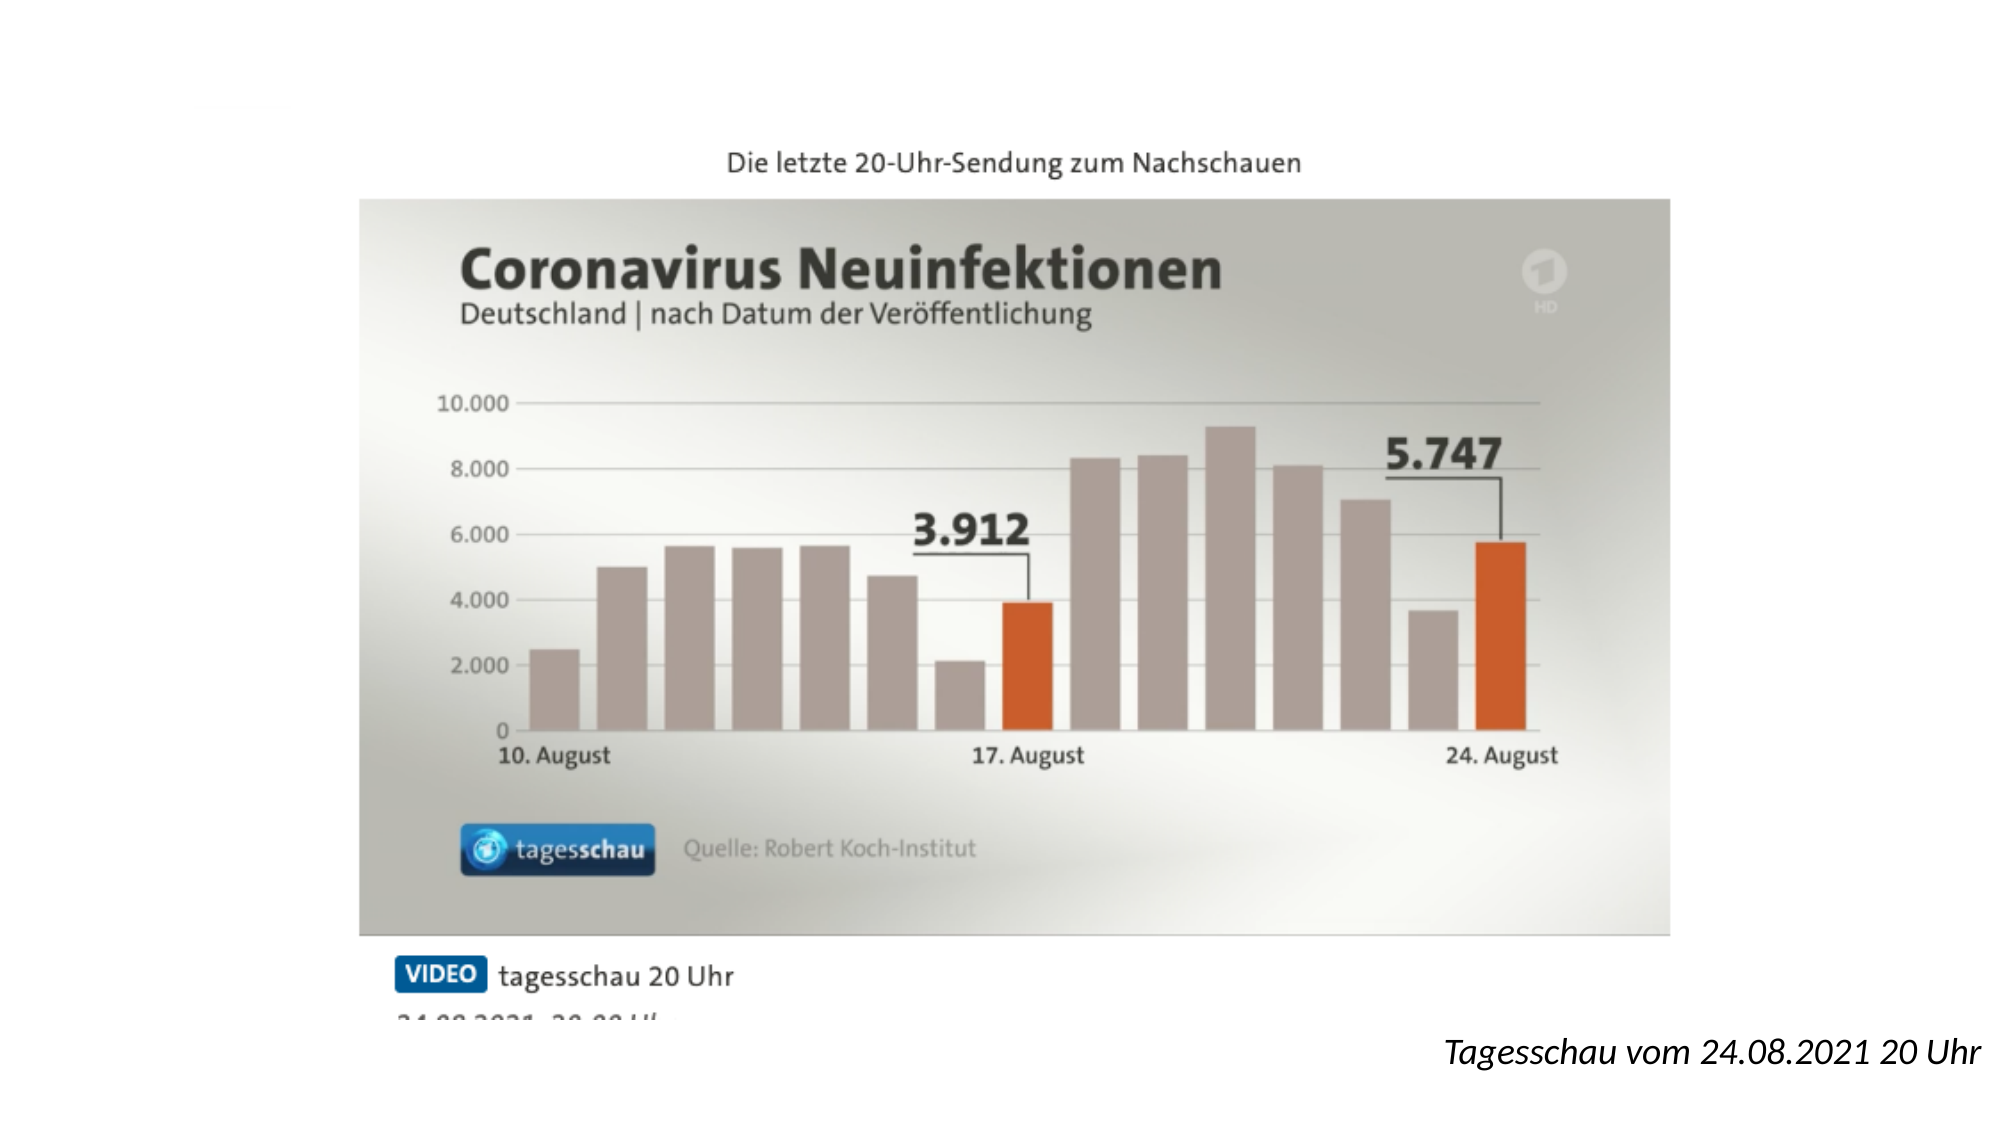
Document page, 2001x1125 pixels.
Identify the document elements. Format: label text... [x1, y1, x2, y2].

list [194, 105, 1806, 1020]
text_box Tagesschau vom 24.08.2021 20 Uhr [1428, 1019, 1997, 1080]
